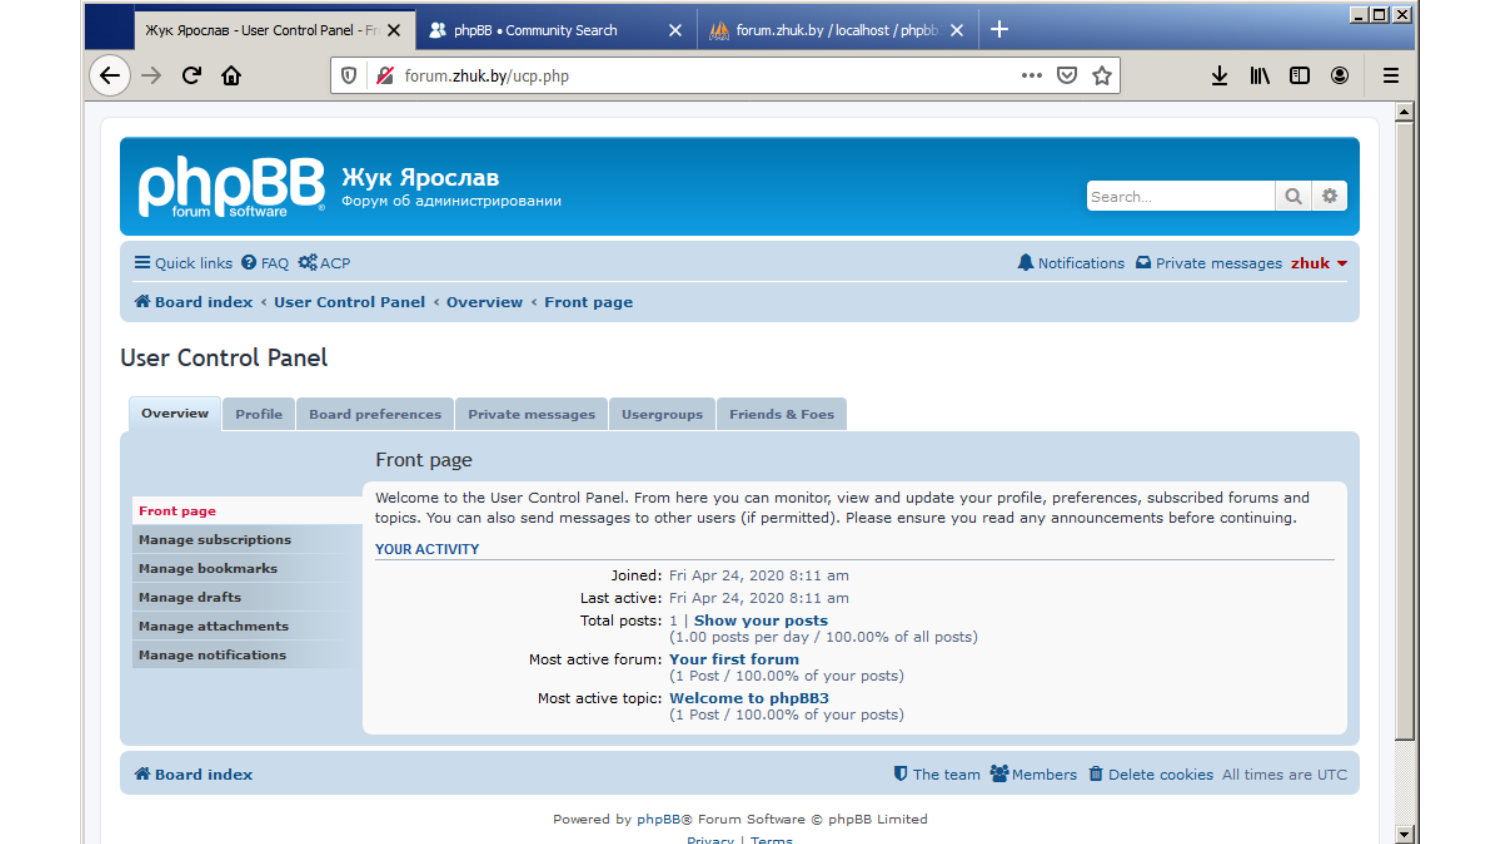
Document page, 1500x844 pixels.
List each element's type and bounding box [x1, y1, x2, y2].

picture [79, 0, 1421, 844]
